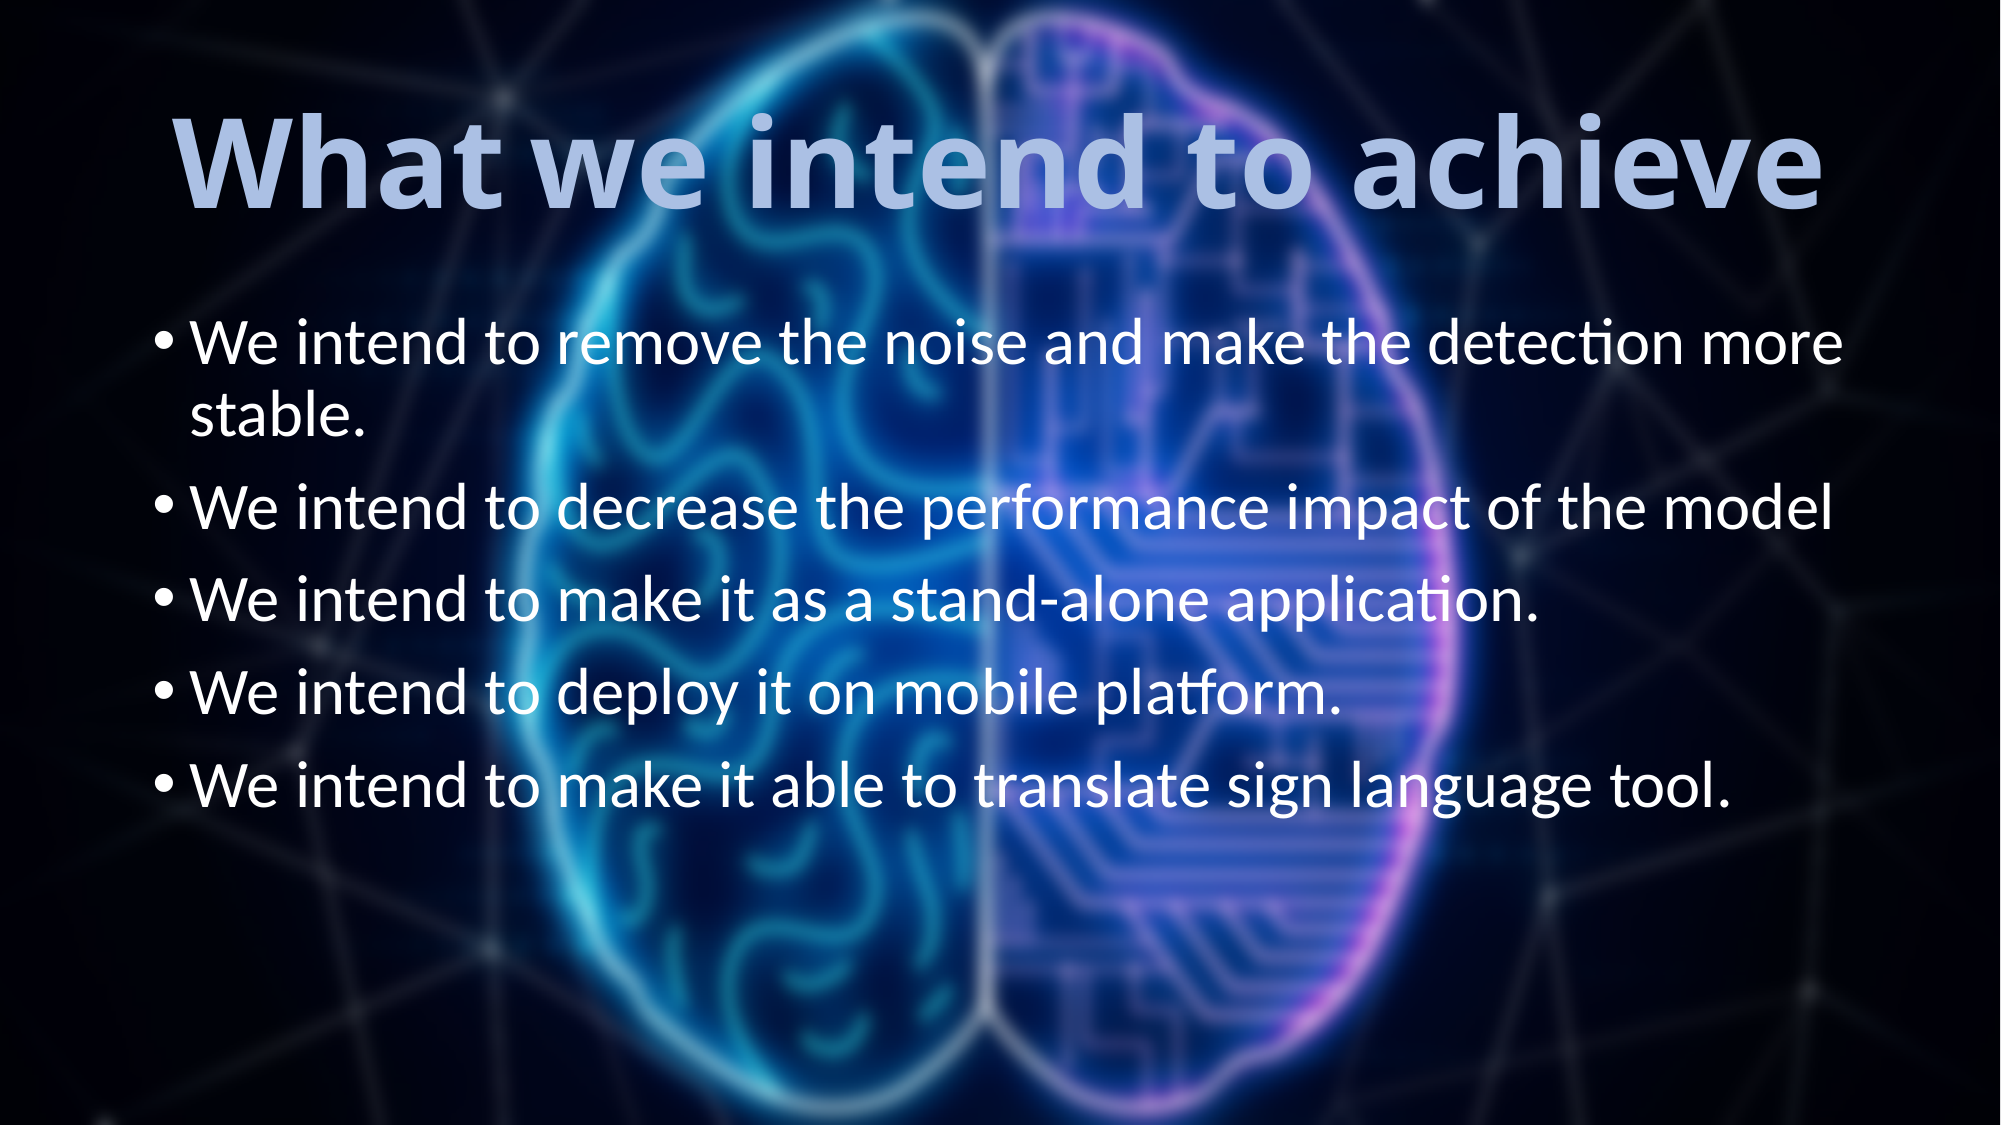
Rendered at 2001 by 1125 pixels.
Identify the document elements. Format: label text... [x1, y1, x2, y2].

picture [0, 0, 2001, 1125]
title What we intend to achieve [137, 59, 1863, 278]
list We intend to remove the noise and make the detection more stable. We intend to decrease the performance impact of the model We intend to make it as a stand-alone application. We intend to deploy it on mobile platform. We intend to make it able to translate sign language tool. [137, 299, 1863, 1014]
